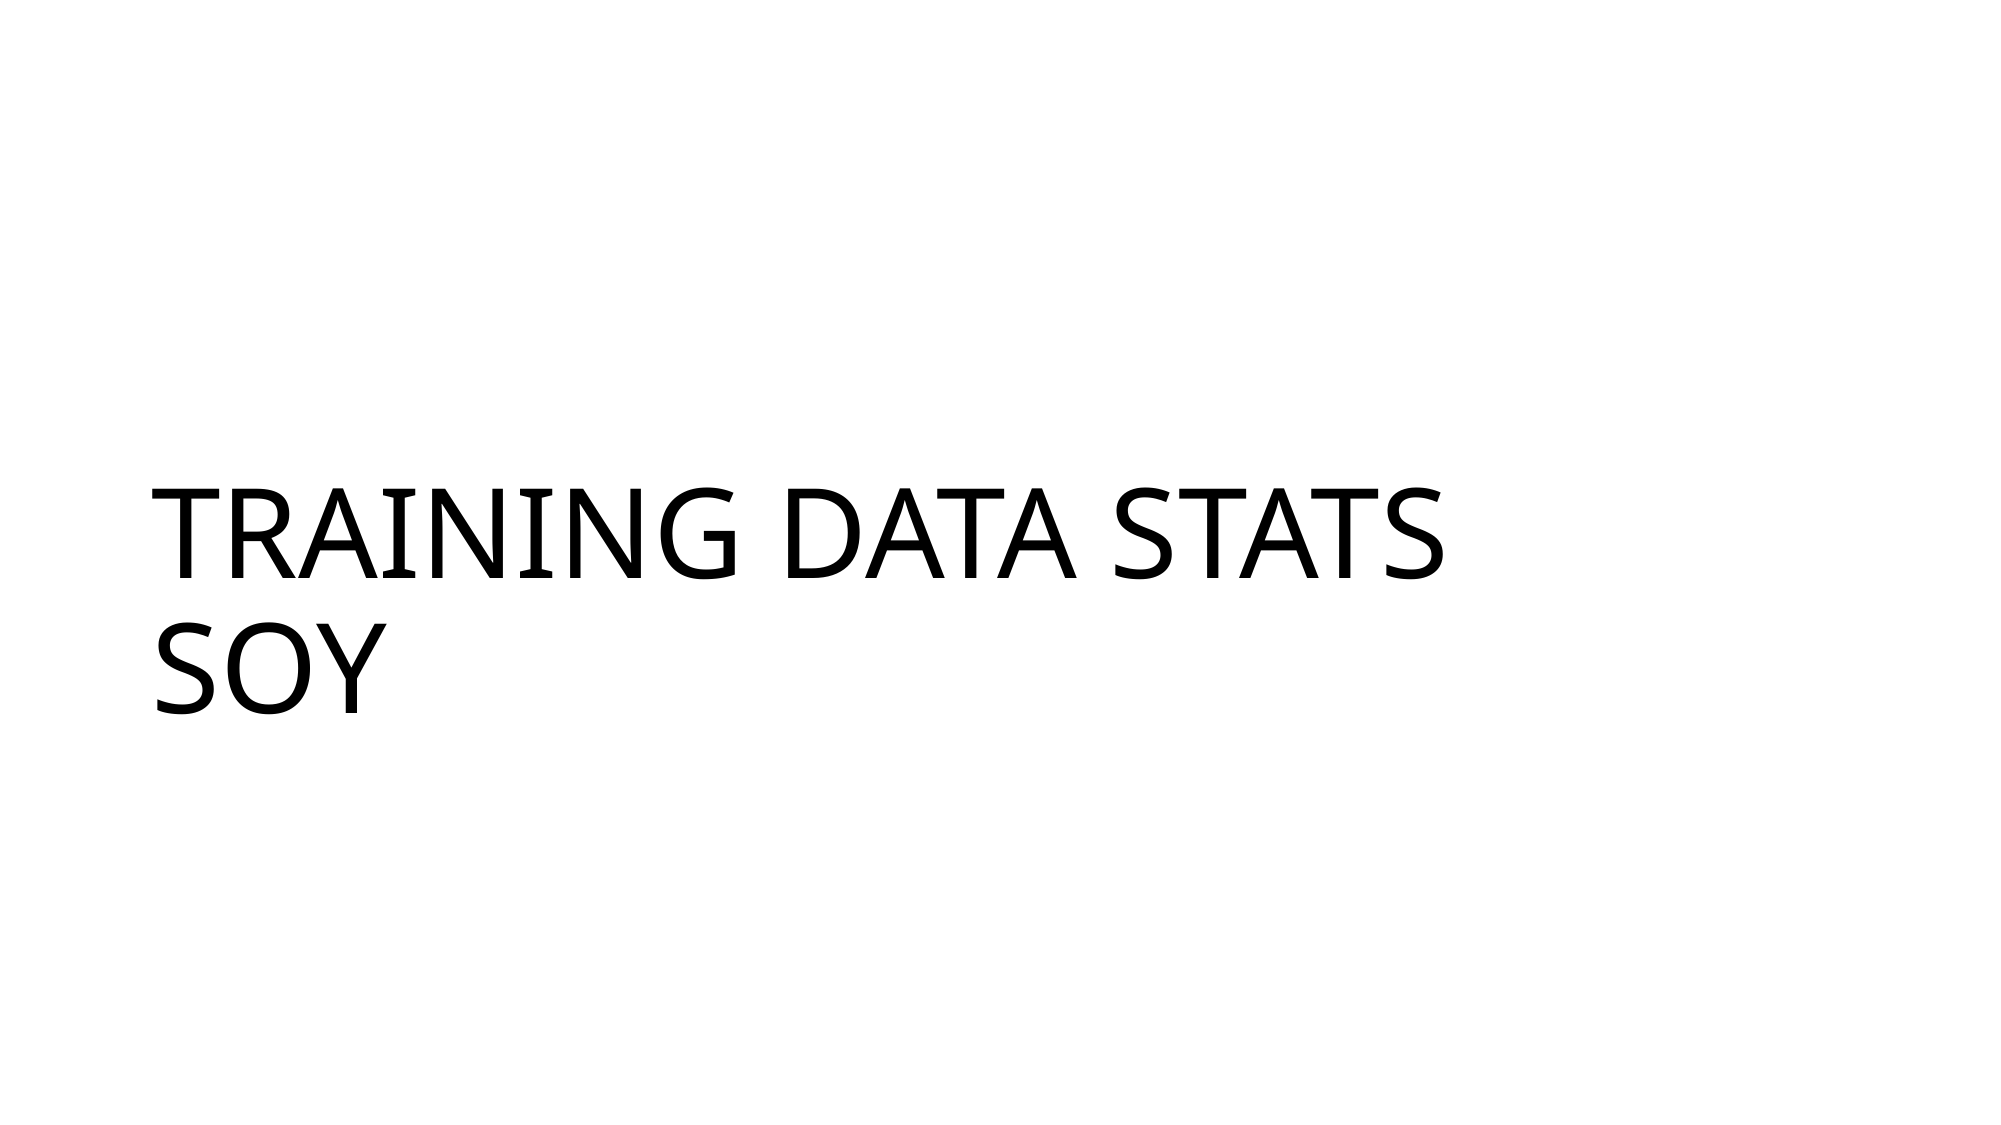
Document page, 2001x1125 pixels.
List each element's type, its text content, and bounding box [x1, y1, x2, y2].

title TRAINING DATA STATS SOY [136, 280, 1862, 749]
